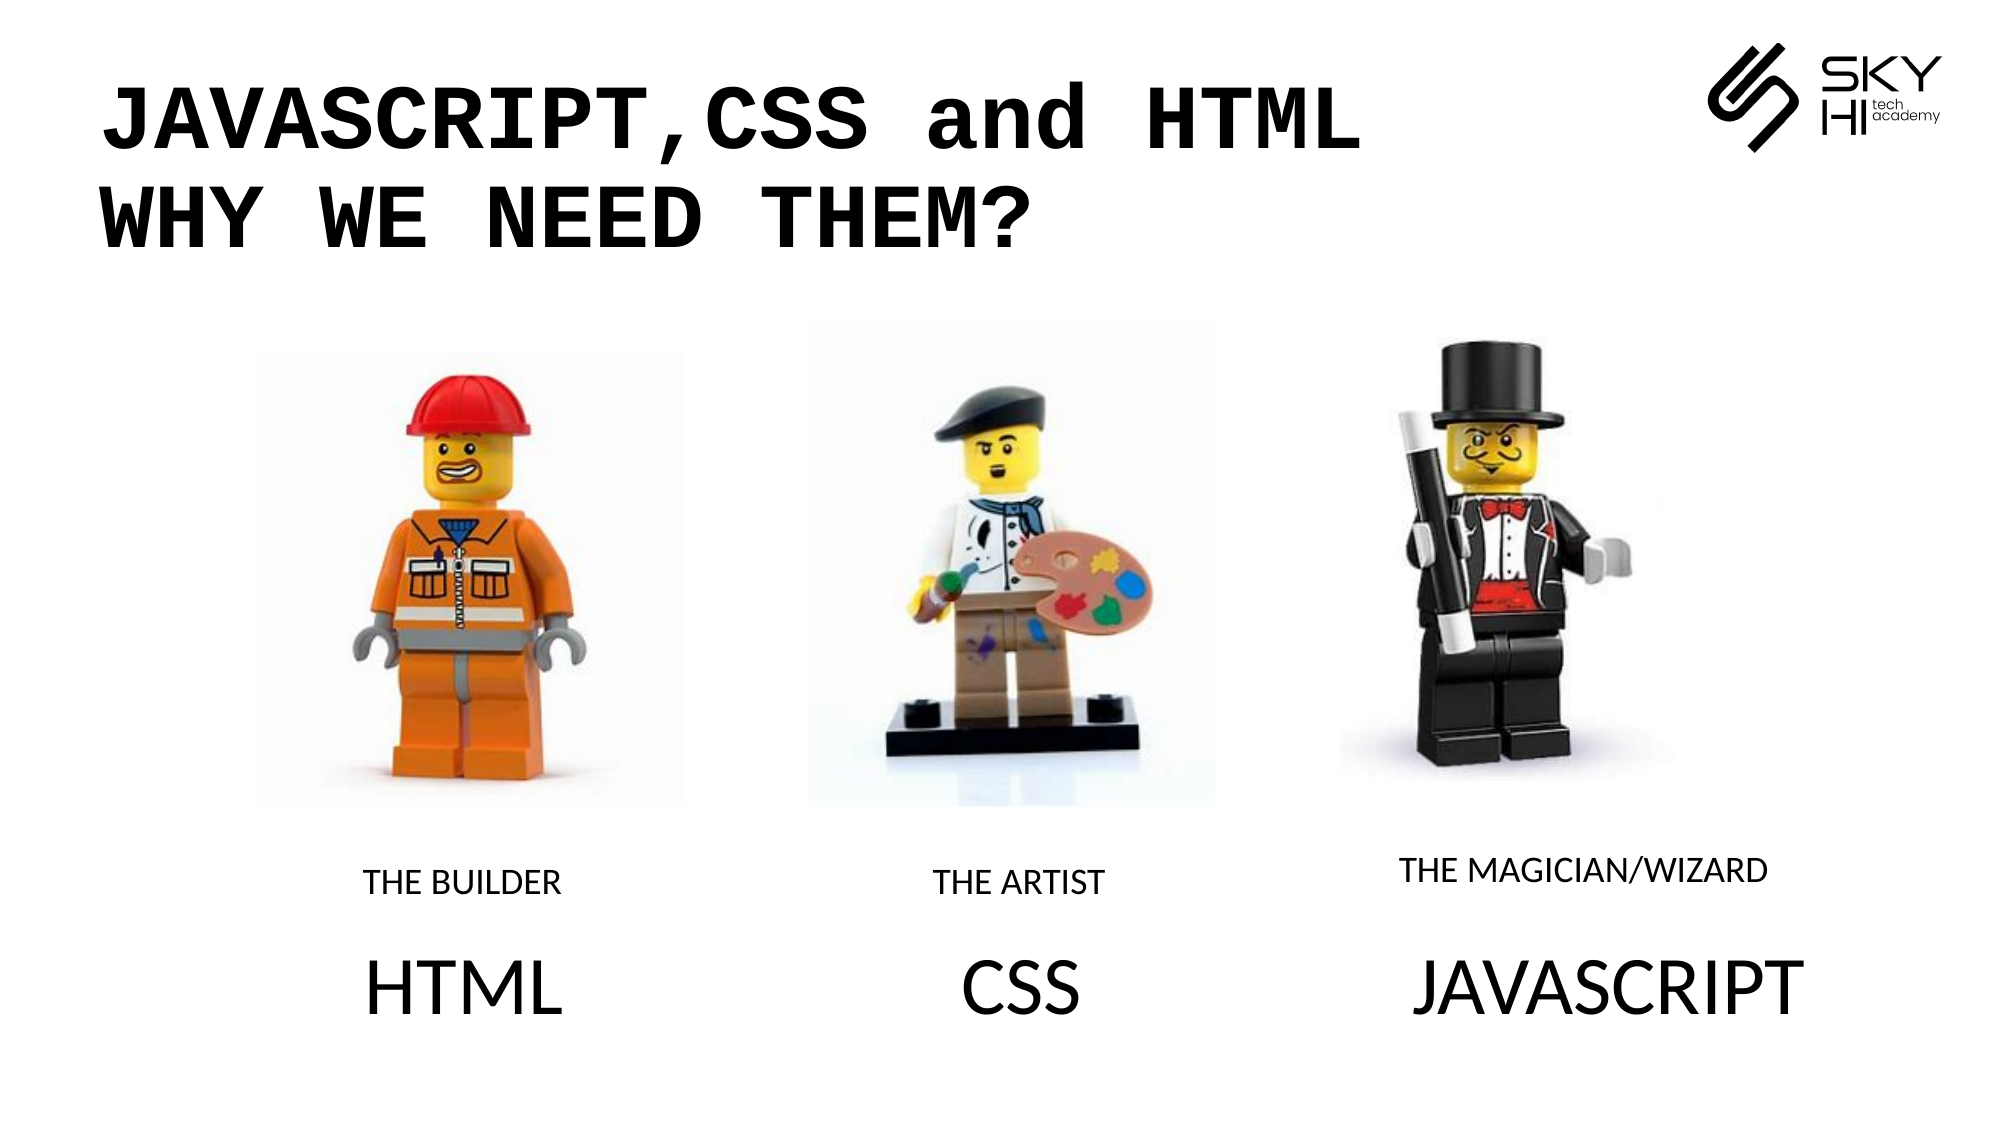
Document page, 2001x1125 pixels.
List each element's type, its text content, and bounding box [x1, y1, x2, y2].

title JAVASCRIPT,CSS and HTML WHY WE NEED THEM? [84, 59, 1863, 278]
picture [255, 351, 685, 806]
picture [1704, 43, 1950, 154]
text_box THE ARTIST [816, 849, 1222, 910]
text_box JAVASCRIPT [1397, 923, 1903, 1039]
picture [808, 320, 1216, 808]
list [1340, 313, 1675, 781]
text_box THE BUILDER [309, 849, 616, 910]
text_box THE MAGICIAN/WIZARD [1384, 837, 1809, 897]
text_box HTML [349, 923, 855, 1039]
text_box CSS [946, 923, 1397, 1039]
